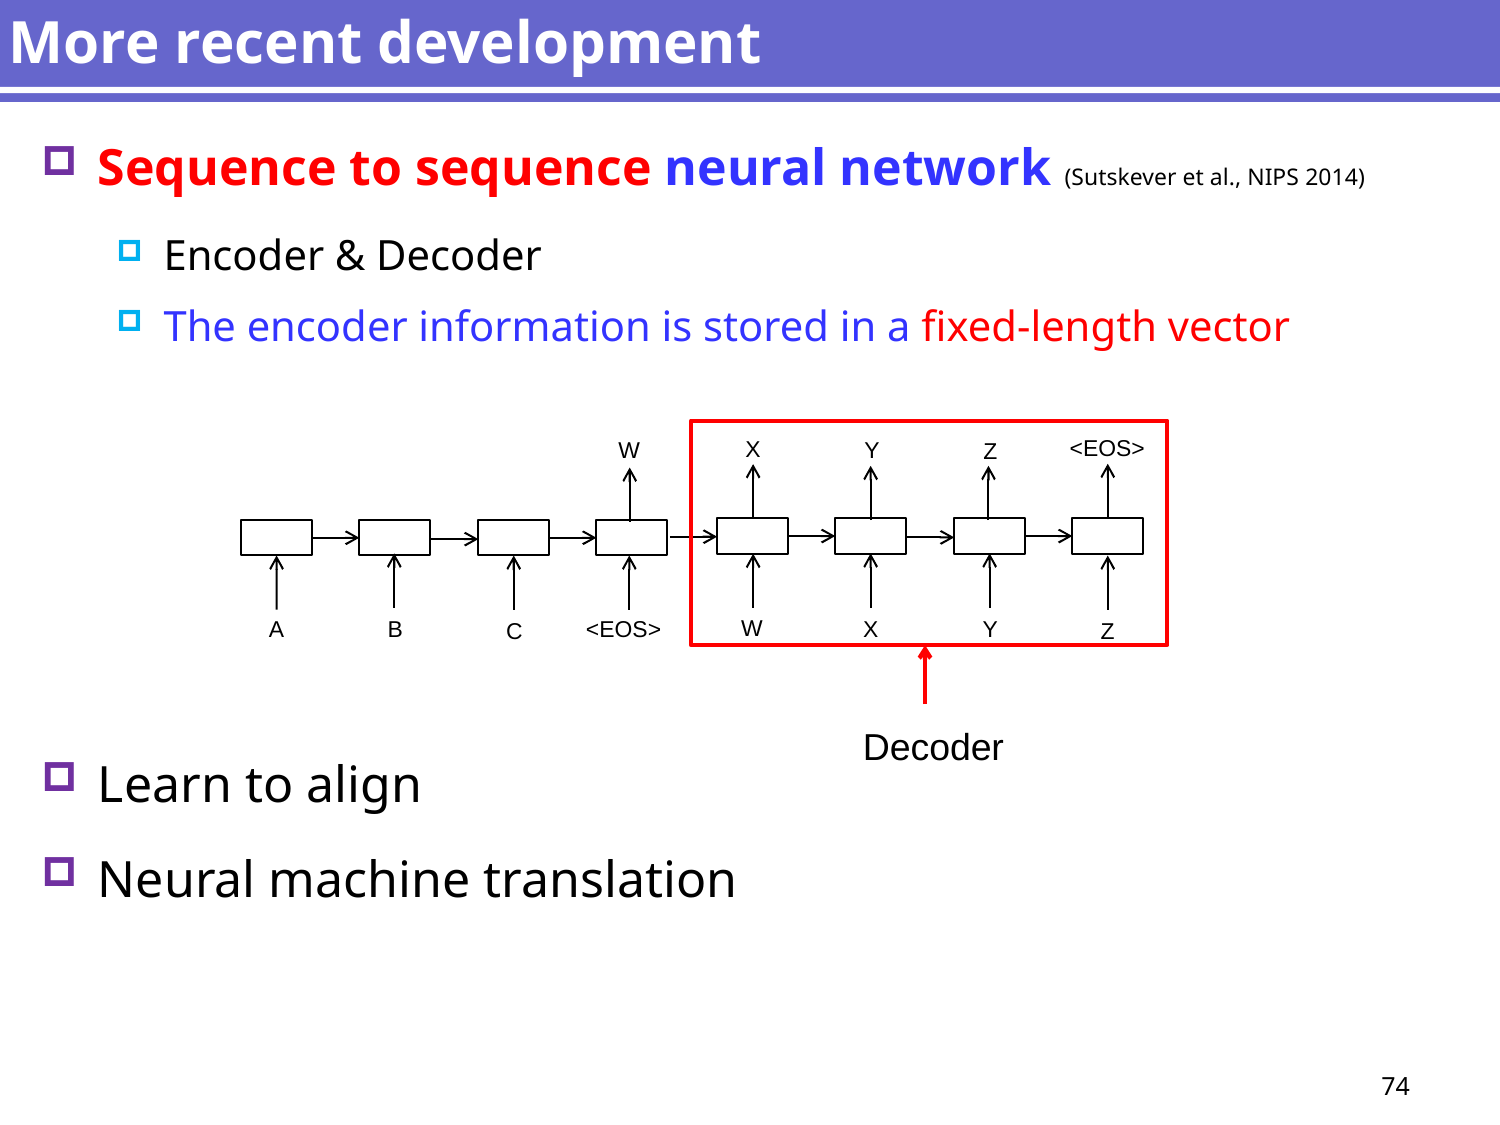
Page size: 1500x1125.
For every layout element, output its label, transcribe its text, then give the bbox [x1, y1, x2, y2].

slide_number 74 [1293, 1058, 1425, 1112]
title More recent development [0, 7, 1500, 73]
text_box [240, 420, 1168, 777]
list Sequence to sequence neural network (Sutskever et al., NIPS 2014) Encoder & Decoder The encoder information is stored in a fixed-length vector Learn to align Neural machine translation [26, 128, 1444, 1050]
